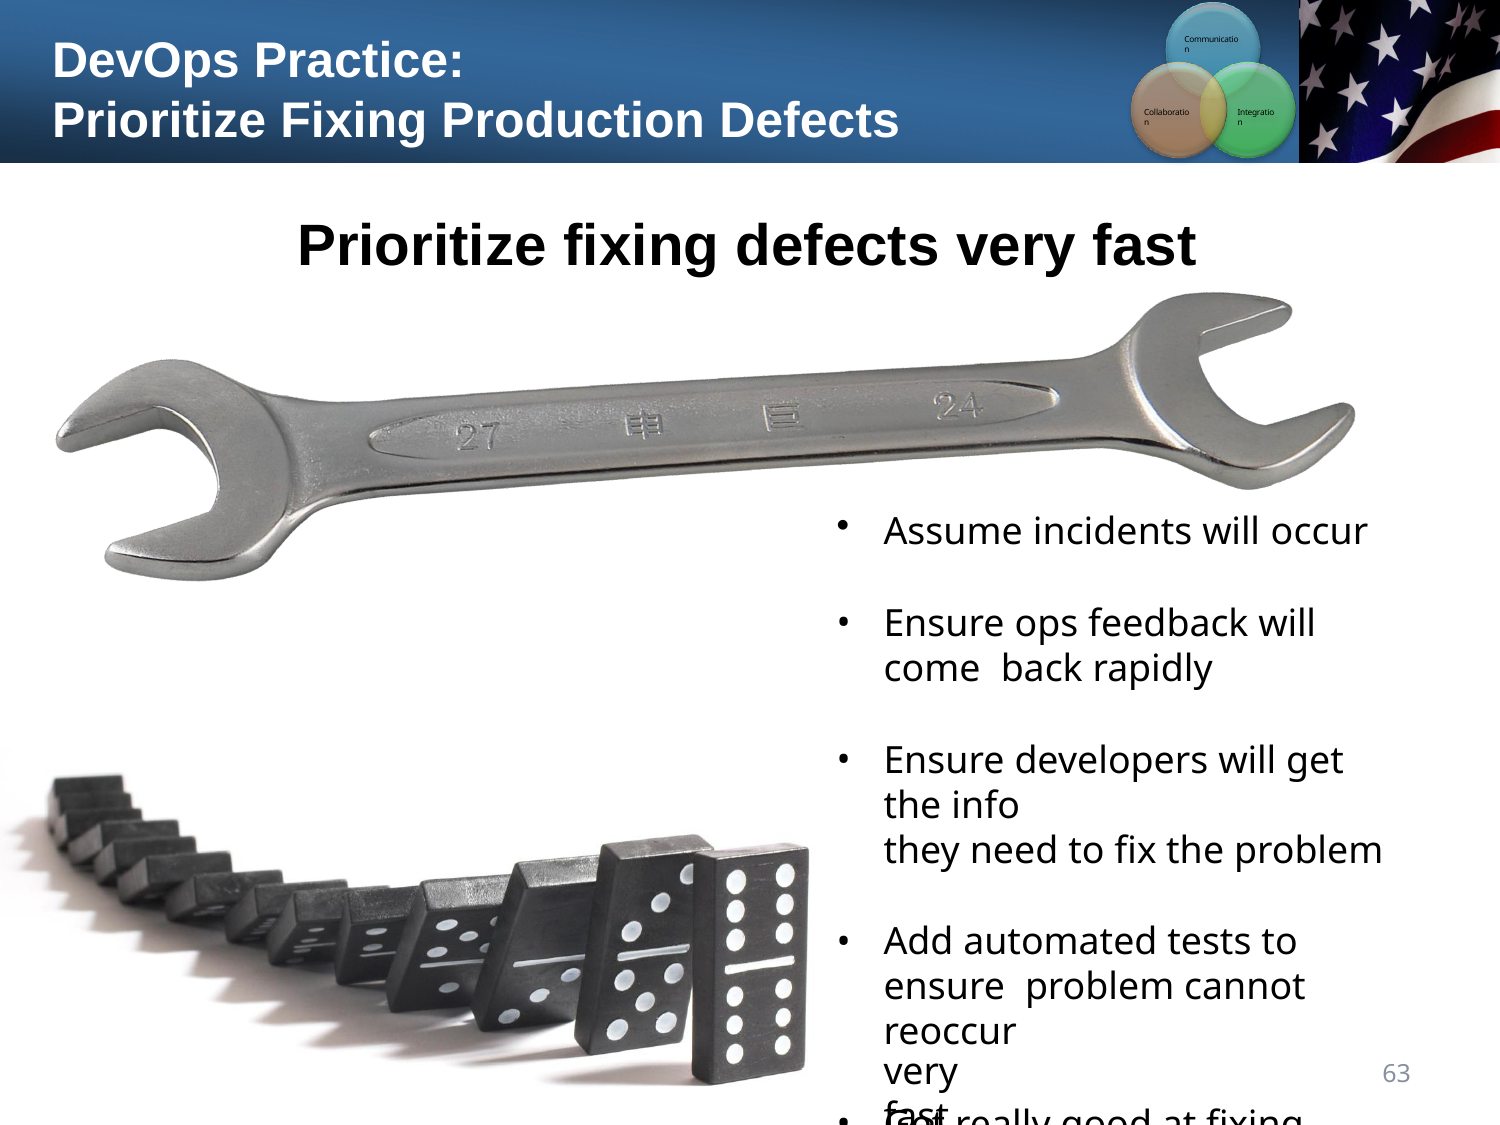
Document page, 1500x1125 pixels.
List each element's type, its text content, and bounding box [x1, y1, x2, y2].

text_box Assume incidents will occur Ensure ops feedback will come back rapidly Ensure developers will get the info they need to fix the problem Add automated tests to ensure problem cannot reoccur Get really good at fixing defects [834, 504, 1458, 1125]
picture [0, 0, 1500, 1091]
text_box very fast [881, 1044, 1028, 1125]
